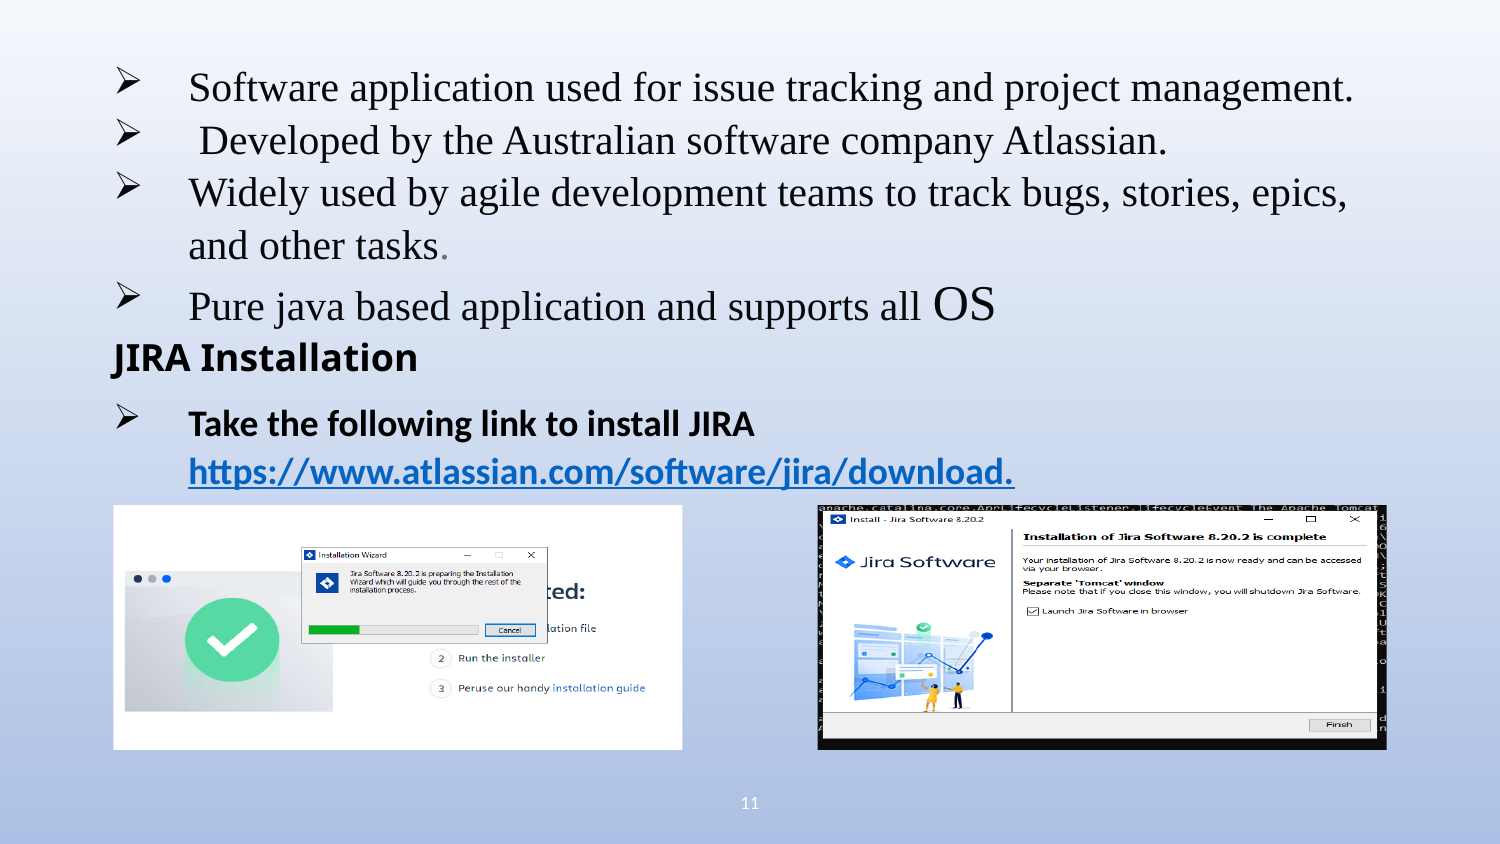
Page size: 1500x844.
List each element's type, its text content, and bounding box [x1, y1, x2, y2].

slide_number 11 [705, 779, 795, 825]
list Software application used for issue tracking and project management. Developed by the Australian software company Atlassian. Widely used by agile development teams to track bugs, stories, epics, and other tasks. Pure java based application and supports all OS JIRA Installation Take the following link to install JIRA https://www.atlassian.com/software/jira/download. [113, 57, 1359, 780]
picture [113, 505, 683, 750]
picture [817, 505, 1387, 750]
